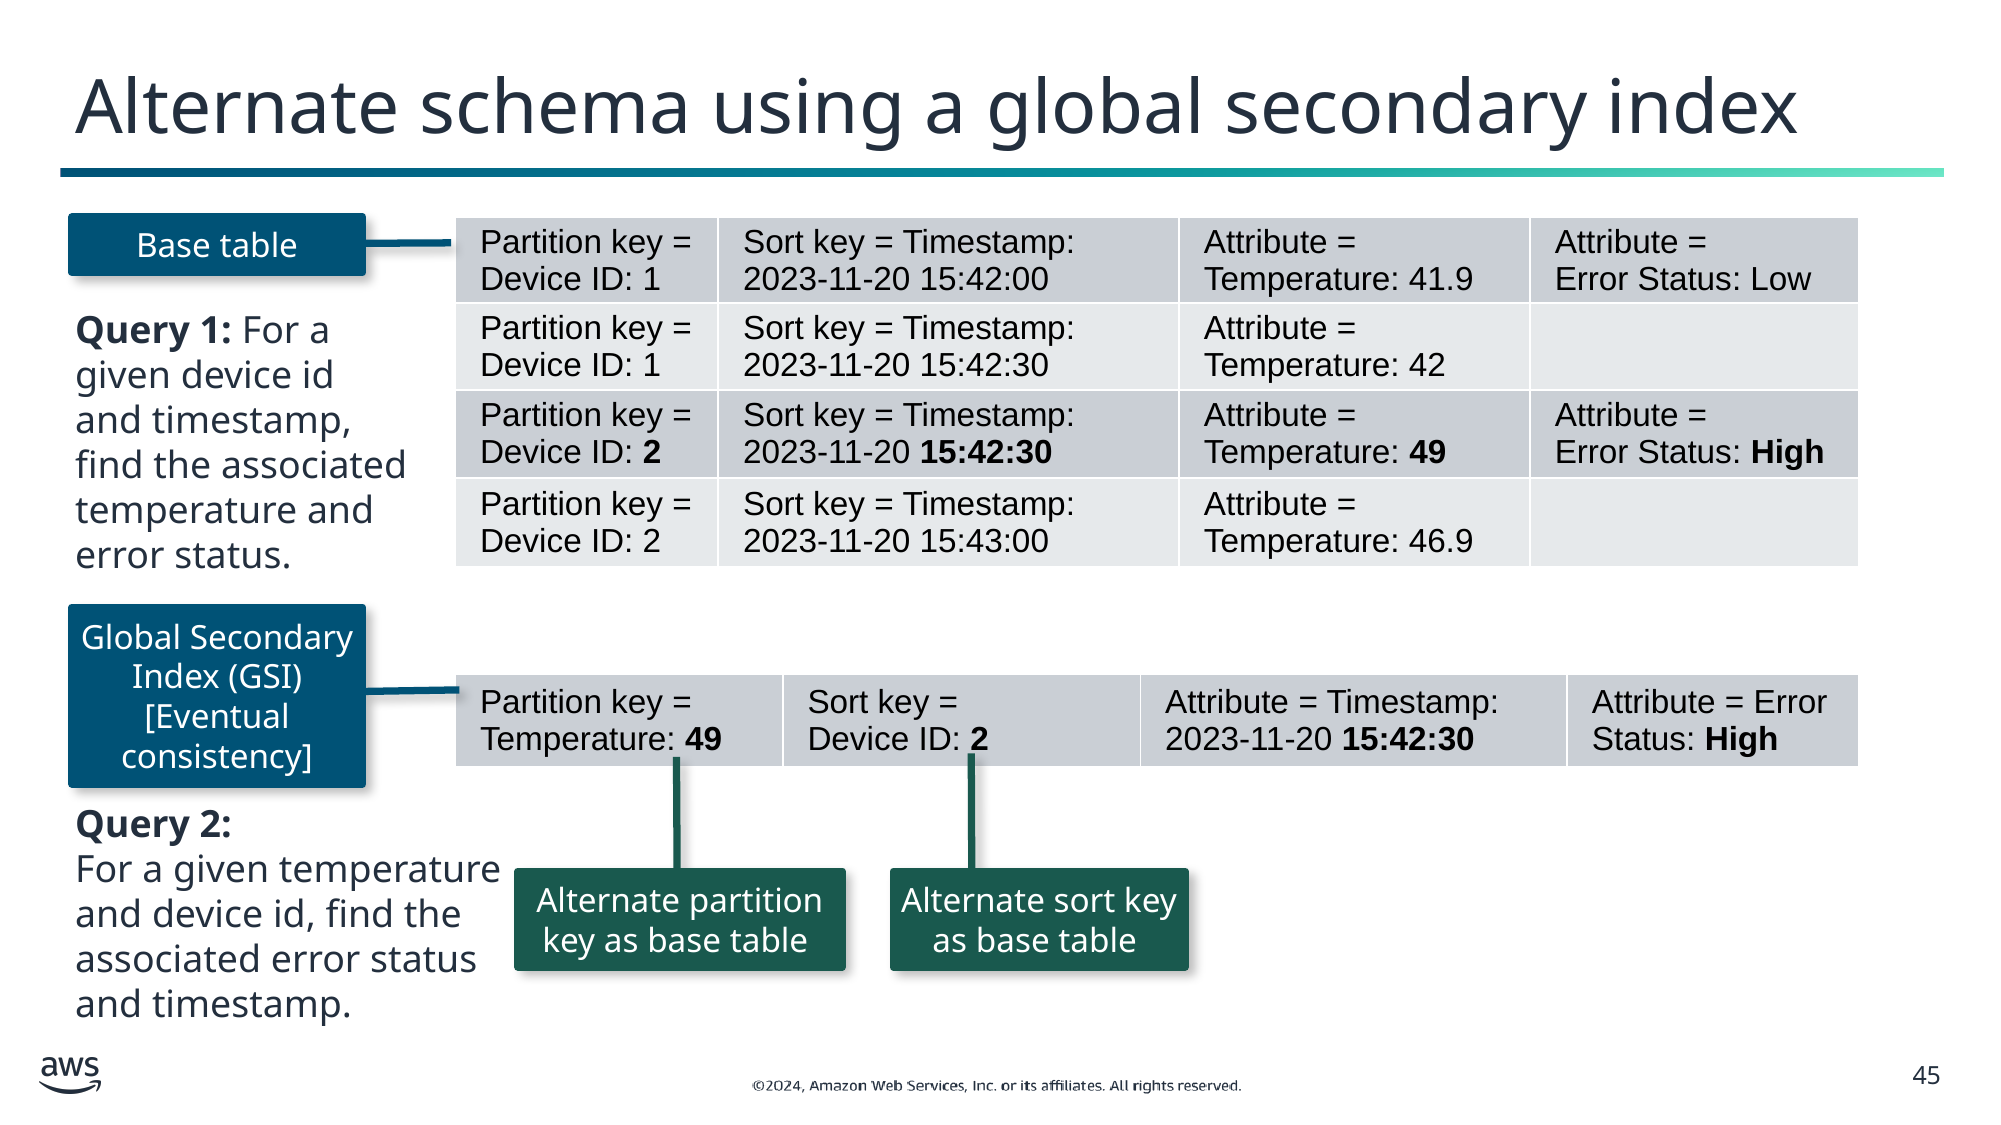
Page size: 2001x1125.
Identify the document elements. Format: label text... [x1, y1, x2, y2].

table_header Attribute = Temperature: 41.9 [1180, 218, 1529, 302]
picture [706, 1072, 1290, 1100]
table_header Attribute = Timestamp: 2023-11-20 15:42:30 [1141, 675, 1566, 766]
table_cell Partition key = Device ID: 2 [456, 479, 717, 566]
slide_number ‹#› [1861, 1057, 1941, 1095]
text_box Alternate partition key as base table [517, 871, 843, 968]
table_header Sort key = Timestamp: 2023-11-20 15:42:00 [719, 218, 1178, 302]
table_header Partition key = Temperature: 49 [456, 675, 782, 766]
text_box Query 1: For a given device id and timestamp, find the associated temperature and error status. [60, 298, 426, 584]
table_cell Attribute = Temperature: 49 [1180, 391, 1529, 477]
table_cell Attribute = Temperature: 46.9 [1180, 479, 1529, 566]
table_cell [1531, 479, 1858, 566]
table_cell [1531, 304, 1858, 389]
table_cell Sort key = Timestamp: 2023-11-20 15:43:00 [719, 479, 1178, 566]
text_box Query 2: For a given temperature and device id, find the associated error status and timestamp. [59, 792, 518, 1033]
table_cell Sort key = Timestamp: 2023-11-20 15:42:30 [719, 304, 1178, 389]
table_header Sort key = Device ID: 2 [784, 675, 1140, 766]
table_cell Sort key = Timestamp: 2023-11-20 15:42:30 [719, 391, 1178, 477]
table_cell Attribute = Temperature: 42 [1180, 304, 1529, 389]
picture [682, 168, 1944, 177]
text_box Alternate sort key as base table [893, 871, 1186, 968]
table_header Attribute = Error Status: High [1568, 675, 1858, 766]
text_box Base table [71, 216, 363, 273]
table_cell Attribute = Error Status: High [1531, 391, 1858, 477]
table_header Attribute = Error Status: Low [1531, 218, 1858, 302]
text_box Global Secondary Index (GSI) [Eventual consistency] [71, 607, 363, 785]
table_cell Partition key = Device ID: 1 [456, 304, 717, 389]
table_header Partition key = Device ID: 1 [456, 218, 717, 302]
table_cell Partition key = Device ID: 2 [456, 391, 717, 477]
title Alternate schema using a global secondary index [60, 49, 1941, 170]
picture [39, 1057, 101, 1094]
